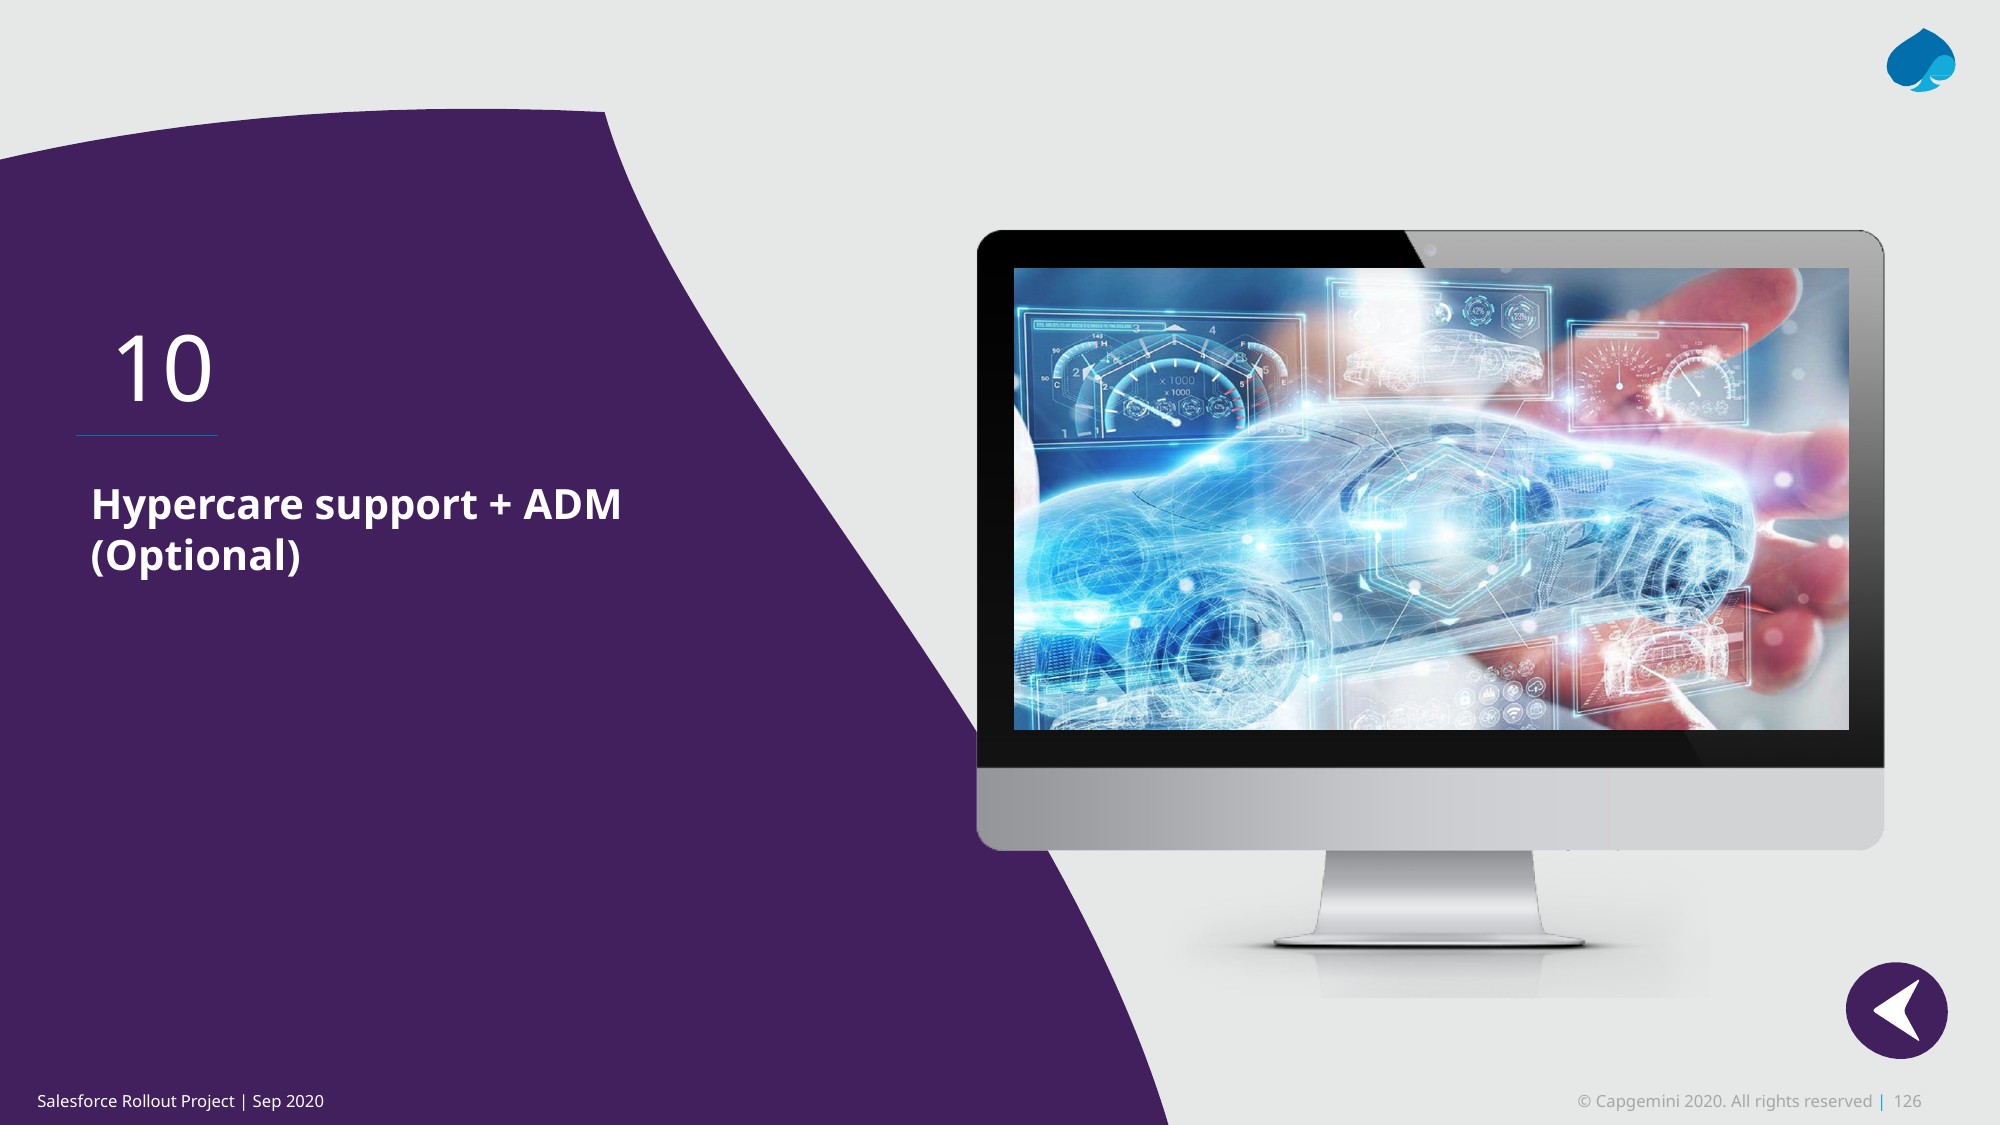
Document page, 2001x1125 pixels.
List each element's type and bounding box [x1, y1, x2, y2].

text_box [0, 0, 2000, 1125]
title [108, 307, 229, 498]
picture [1013, 268, 1849, 730]
